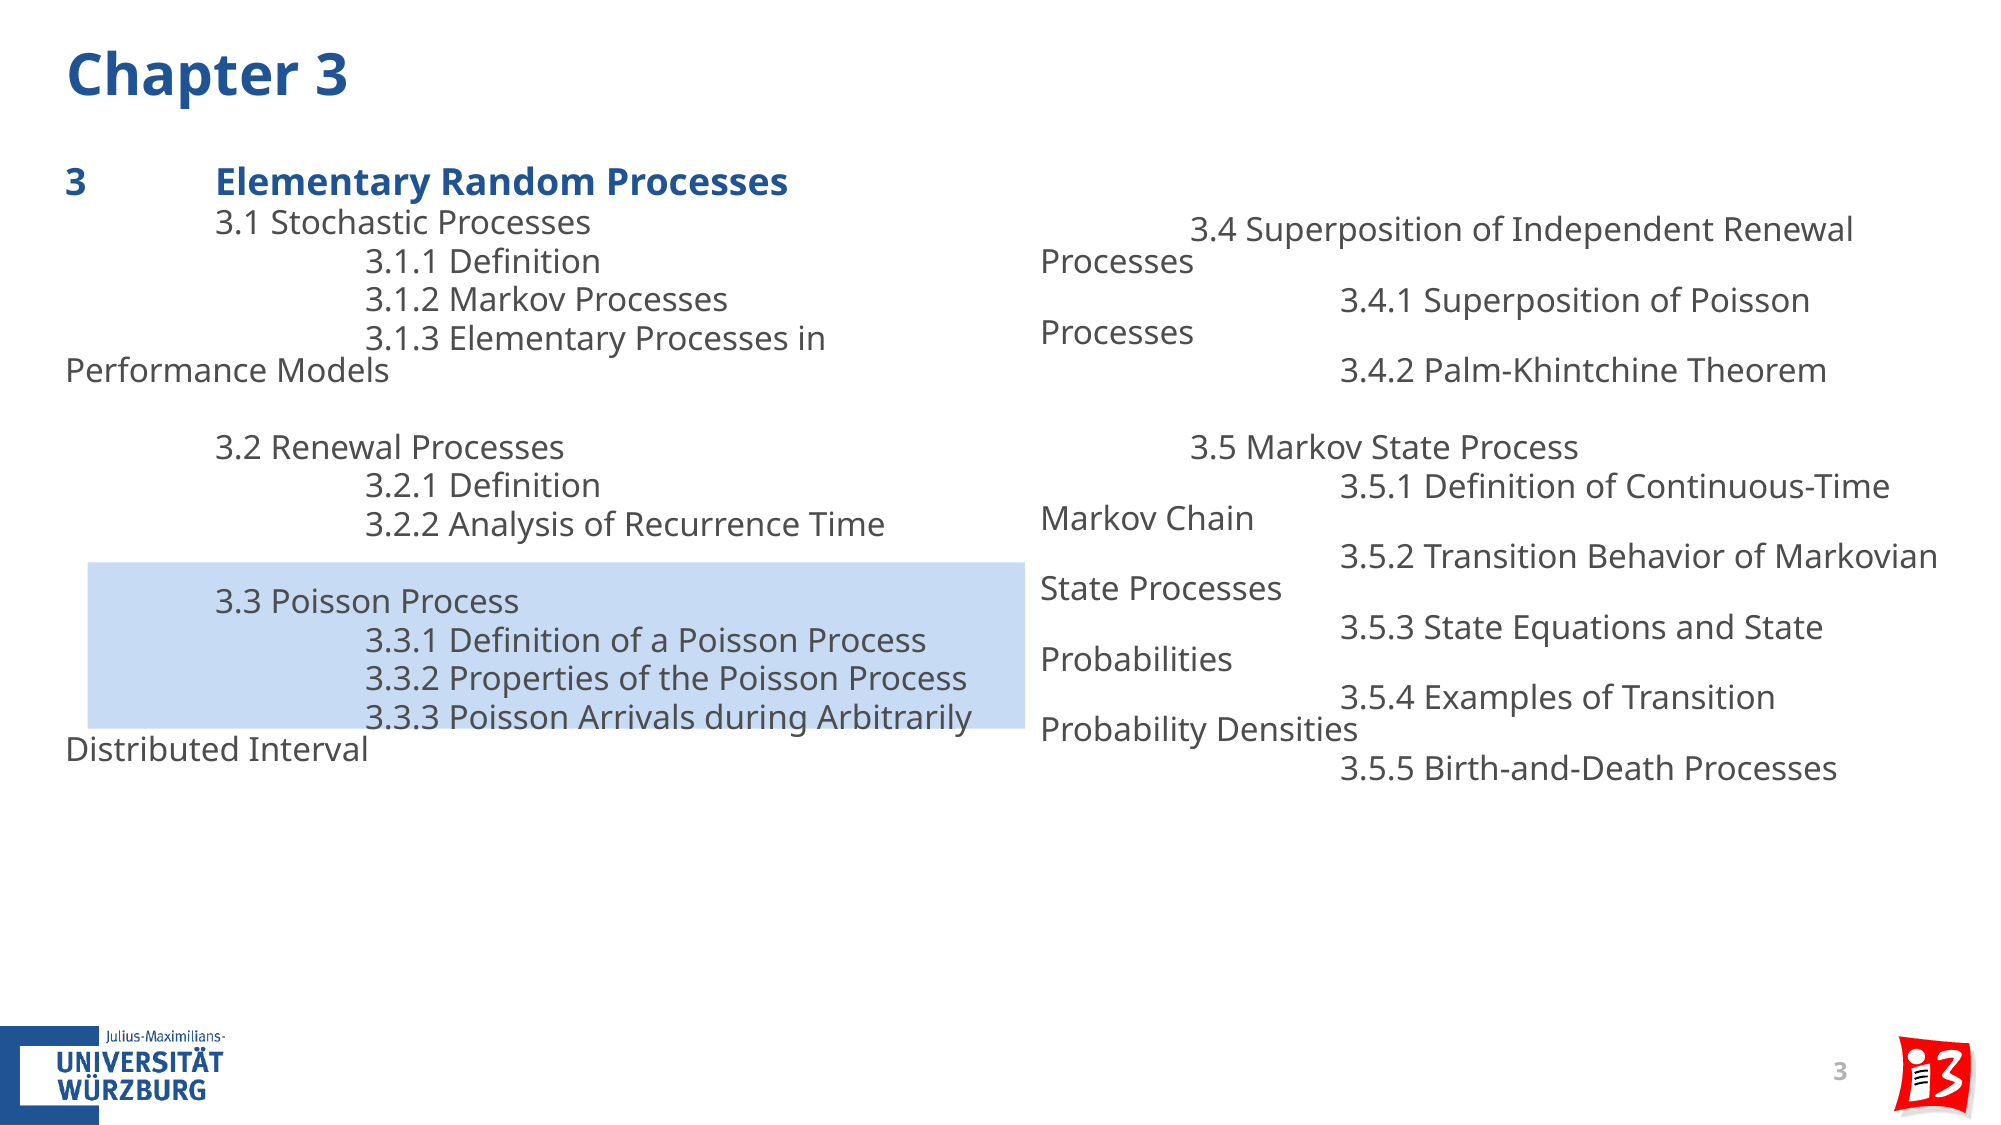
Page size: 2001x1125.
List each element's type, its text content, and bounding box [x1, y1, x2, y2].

slide_number 3 [1412, 1042, 1863, 1103]
title Chapter 3 [51, 18, 1800, 126]
list 3 Elementary Random Processes 3.1 Stochastic Processes 3.1.1 Definition 3.1.2 Markov Processes 3.1.3 Elementary Processes in Performance Models 3.2 Renewal Processes 3.2.1 Definition 3.2.2 Analysis of Recurrence Time 3.3 Poisson Process 3.3.1 Definition of a Poisson Process 3.3.2 Properties of the Poisson Process 3.3.3 Poisson Arrivals during Arbitrarily Distributed Interval [50, 149, 1038, 1043]
picture [0, 1026, 225, 1125]
text_box 3.4 Superposition of Independent Renewal Processes 3.4.1 Superposition of Poisson Processes 3.4.2 Palm-Khintchine Theorem 3.5 Markov State Process 3.5.1 Definition of Continuous-Time Markov Chain 3.5.2 Transition Behavior of Markovian State Processes 3.5.3 State Equations and State Probabilities 3.5.4 Examples of Transition Probability Densities 3.5.5 Birth-and-Death Processes [1025, 208, 1963, 988]
